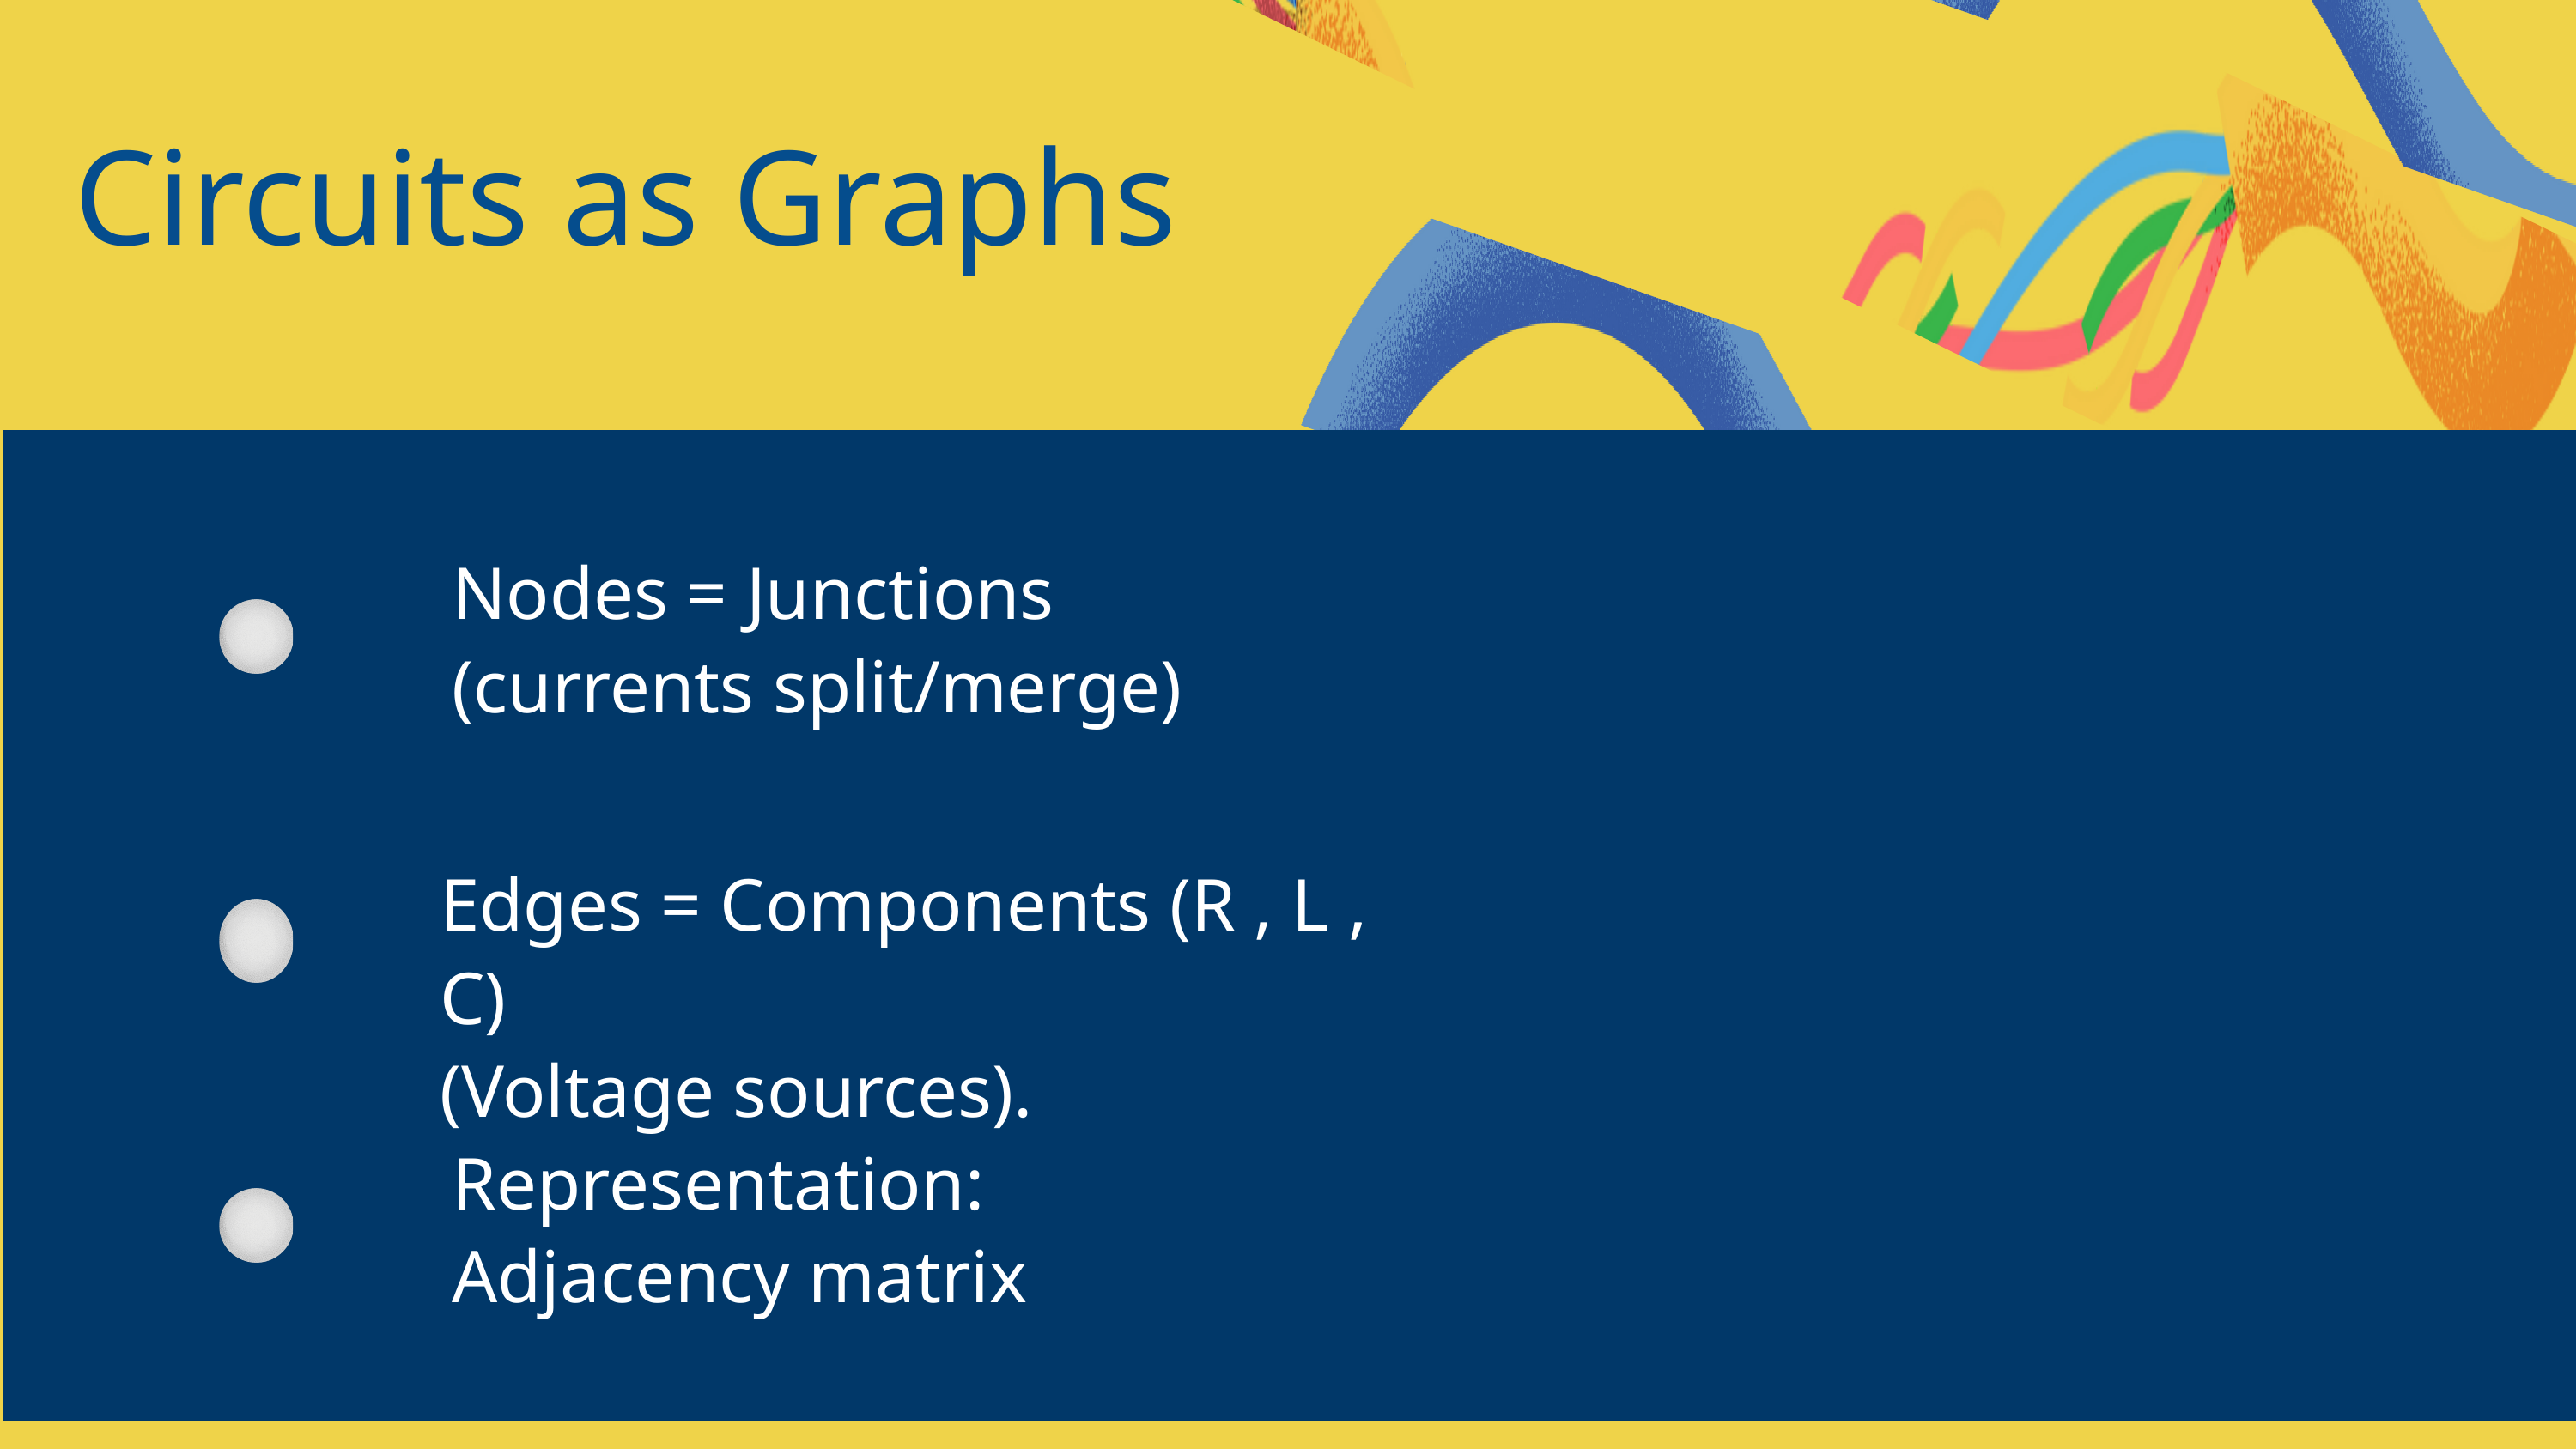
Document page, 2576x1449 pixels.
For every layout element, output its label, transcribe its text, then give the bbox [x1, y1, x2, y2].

text_box [1232, 0, 2576, 427]
text_box [1285, 246, 2023, 427]
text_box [3, 430, 2576, 1422]
text_box Circuits as Graphs [74, 123, 1510, 420]
text_box [1931, 0, 2576, 227]
